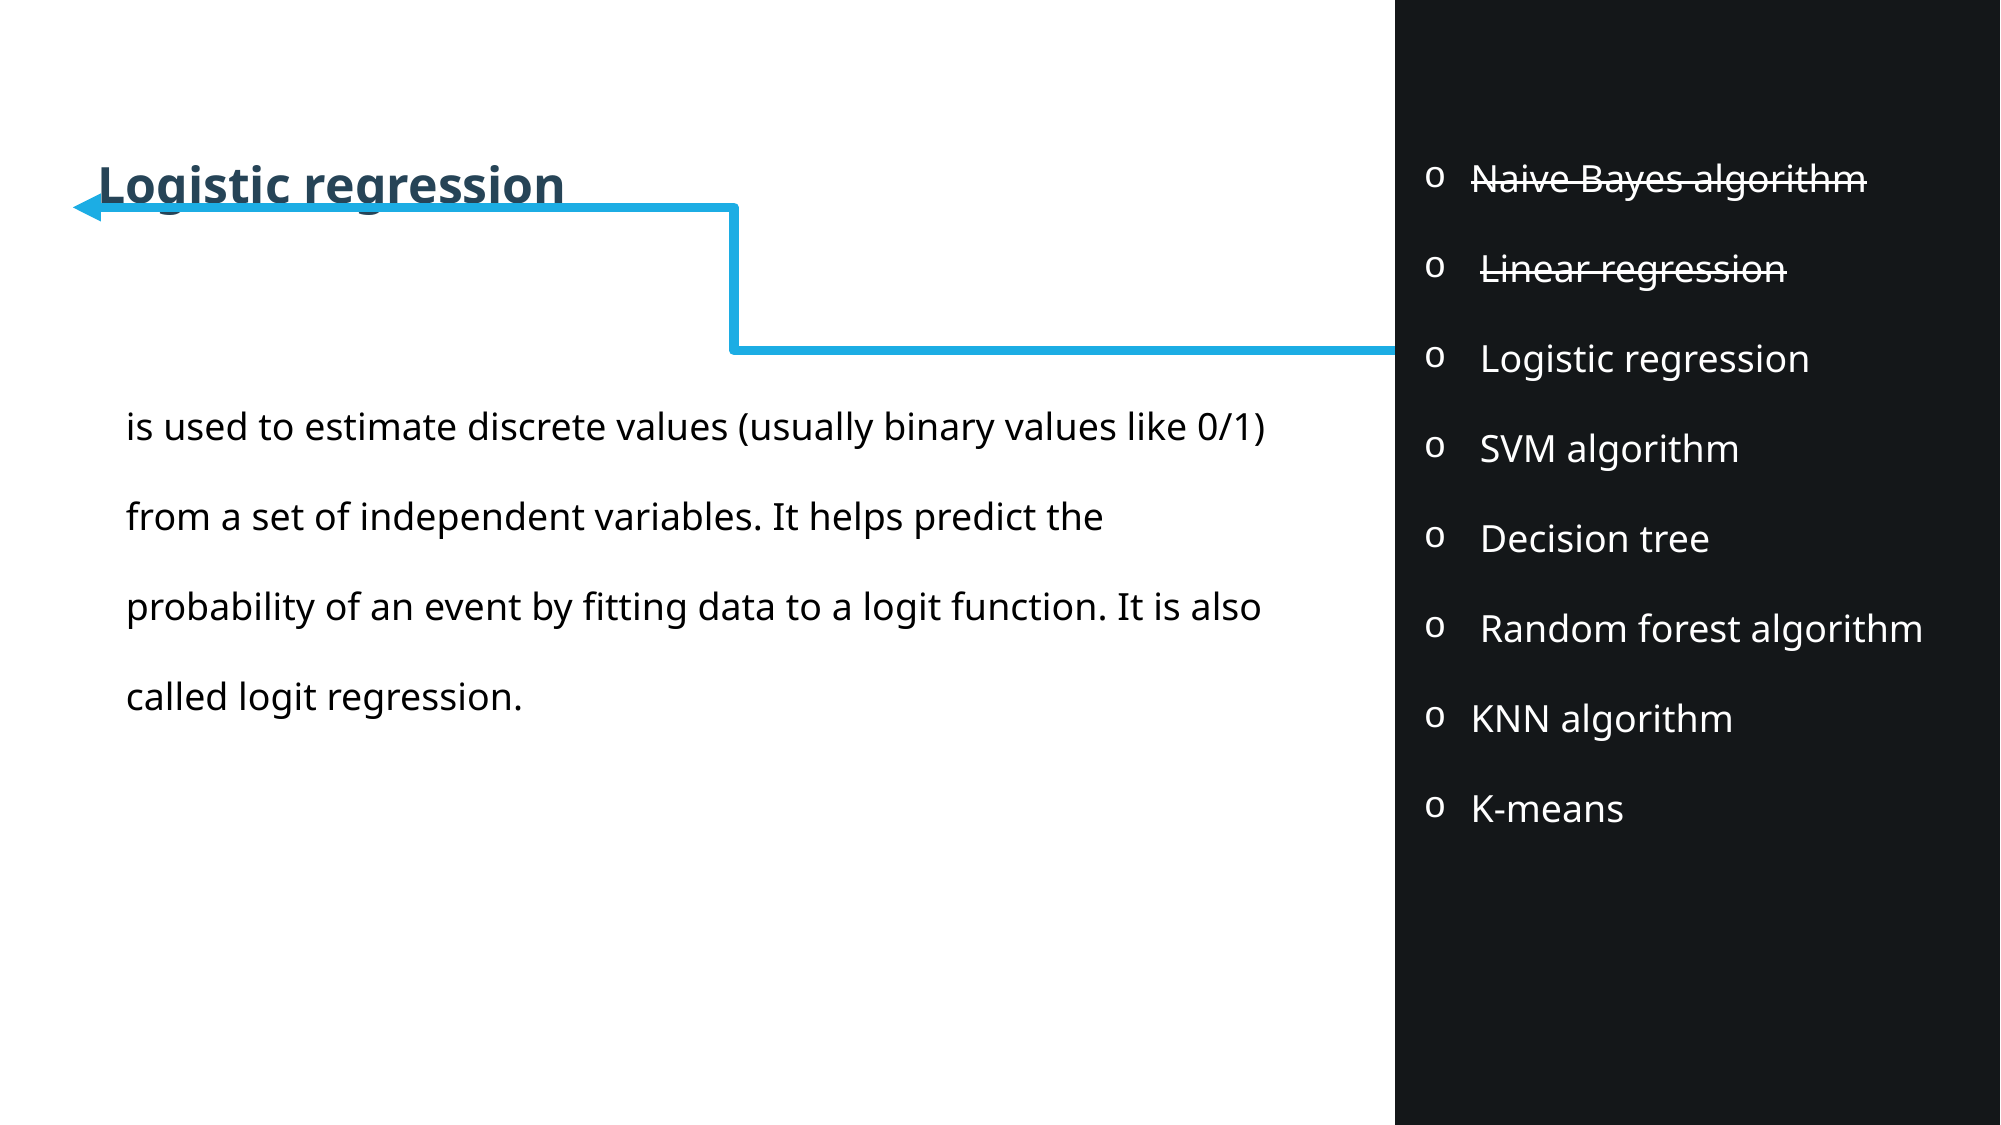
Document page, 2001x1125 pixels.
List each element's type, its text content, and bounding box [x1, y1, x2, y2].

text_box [72, 207, 1396, 351]
text_box Naive Bayes algorithm Linear regression Logistic regression SVM algorithm Decision tree Random forest algorithm KNN algorithm K-means [1408, 102, 1956, 928]
text_box is used to estimate discrete values (usually binary values like 0/1) from a set of independent variables. It helps predict the probability of an event by fitting data to a logit function. It is also called logit regression. [111, 359, 1284, 771]
text_box Logistic regression [72, 86, 1322, 203]
text_box [1394, 0, 2000, 1125]
